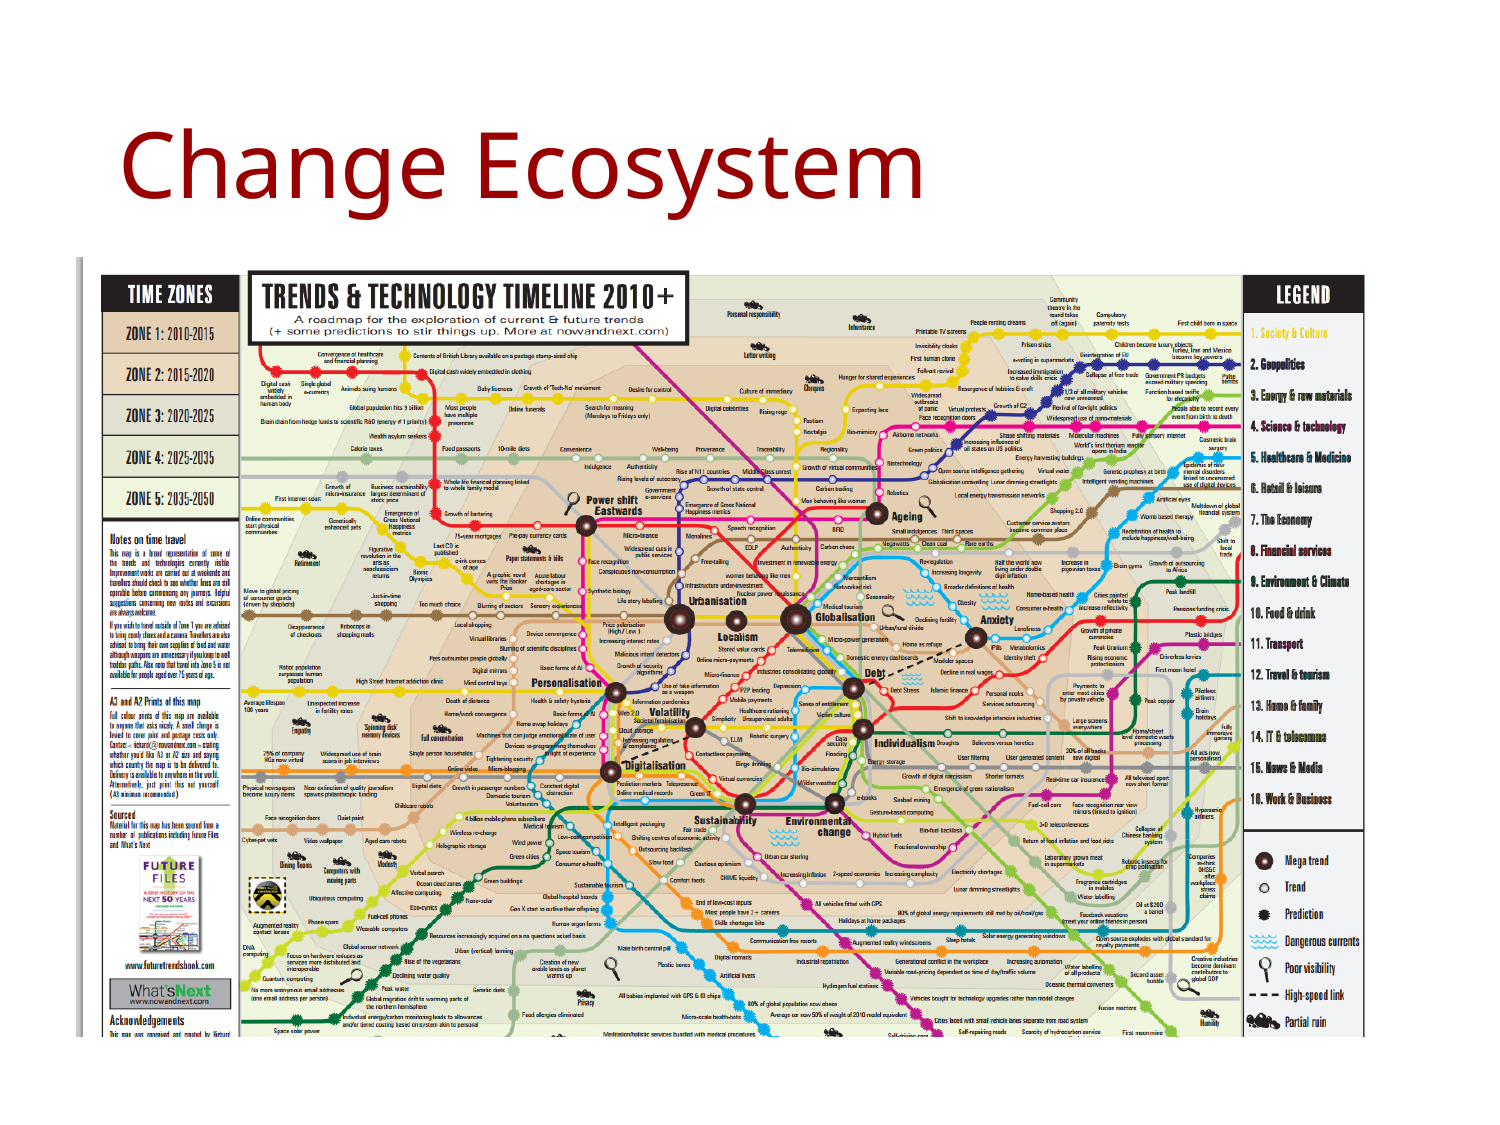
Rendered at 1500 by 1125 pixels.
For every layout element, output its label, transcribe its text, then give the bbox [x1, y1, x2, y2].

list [76, 257, 1371, 1037]
title Change Ecosystem [103, 59, 1397, 278]
